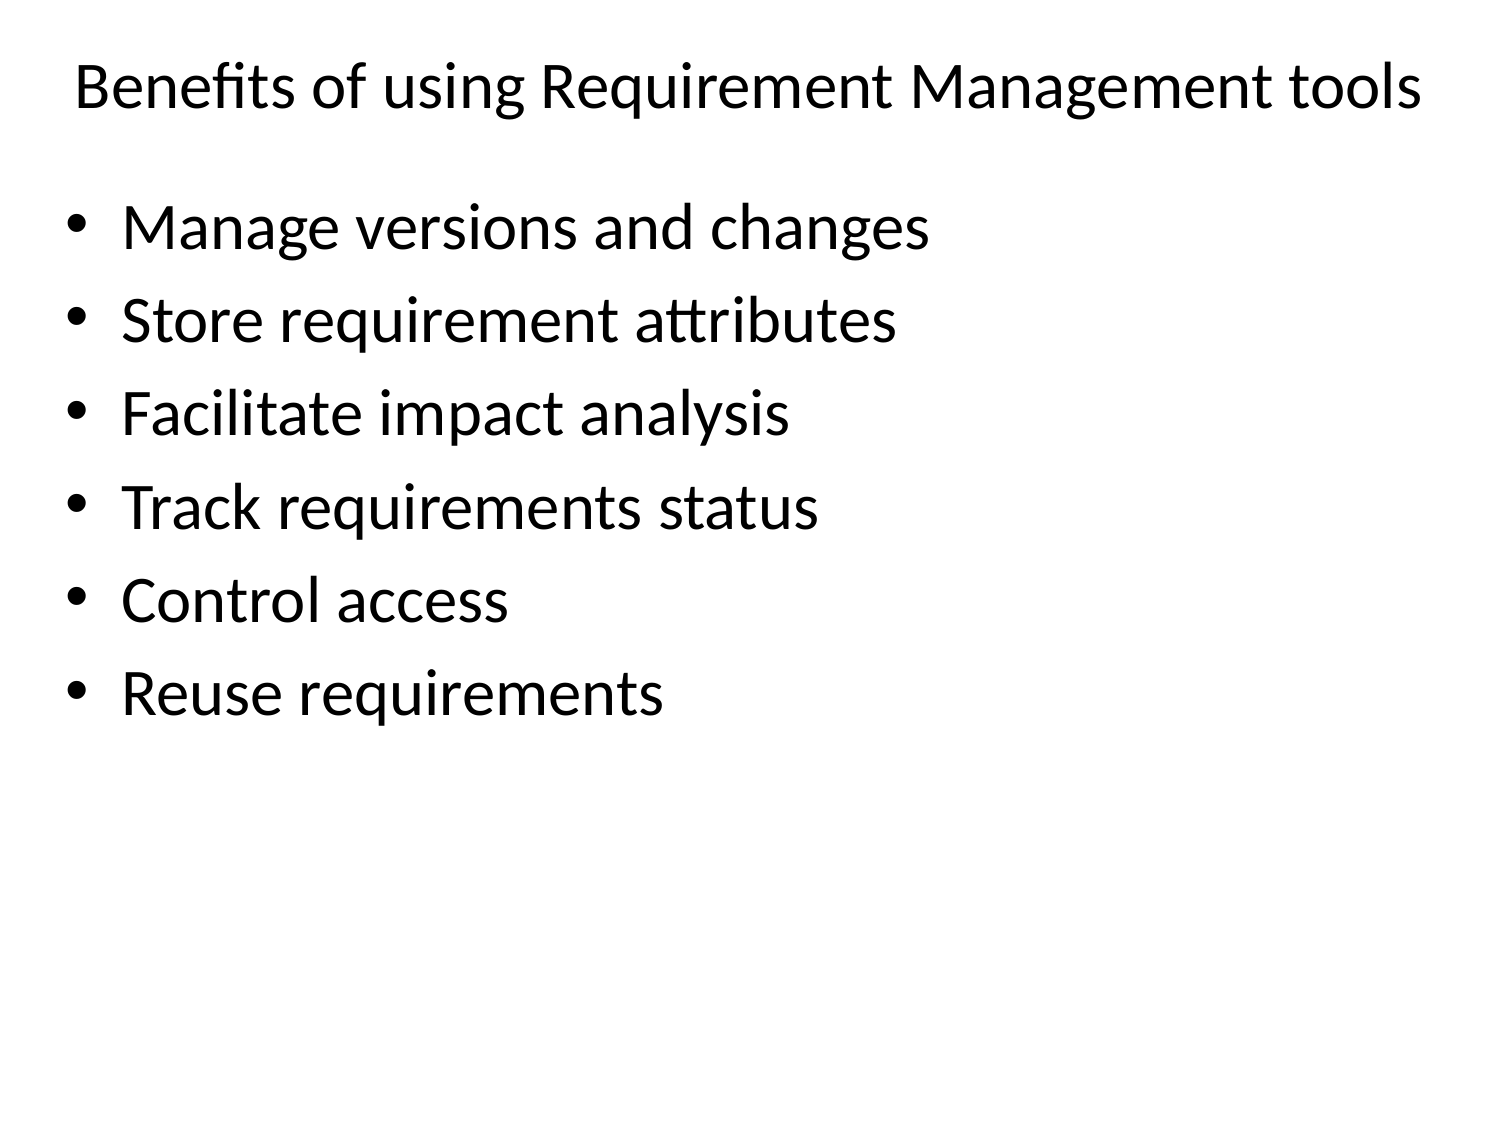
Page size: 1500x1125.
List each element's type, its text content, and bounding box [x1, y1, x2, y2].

list Manage versions and changes Store requirement attributes Facilitate impact analysis Track requirements status Control access Reuse requirements [50, 174, 1425, 1088]
title Benefits of using Requirement Management tools [0, 0, 1500, 163]
